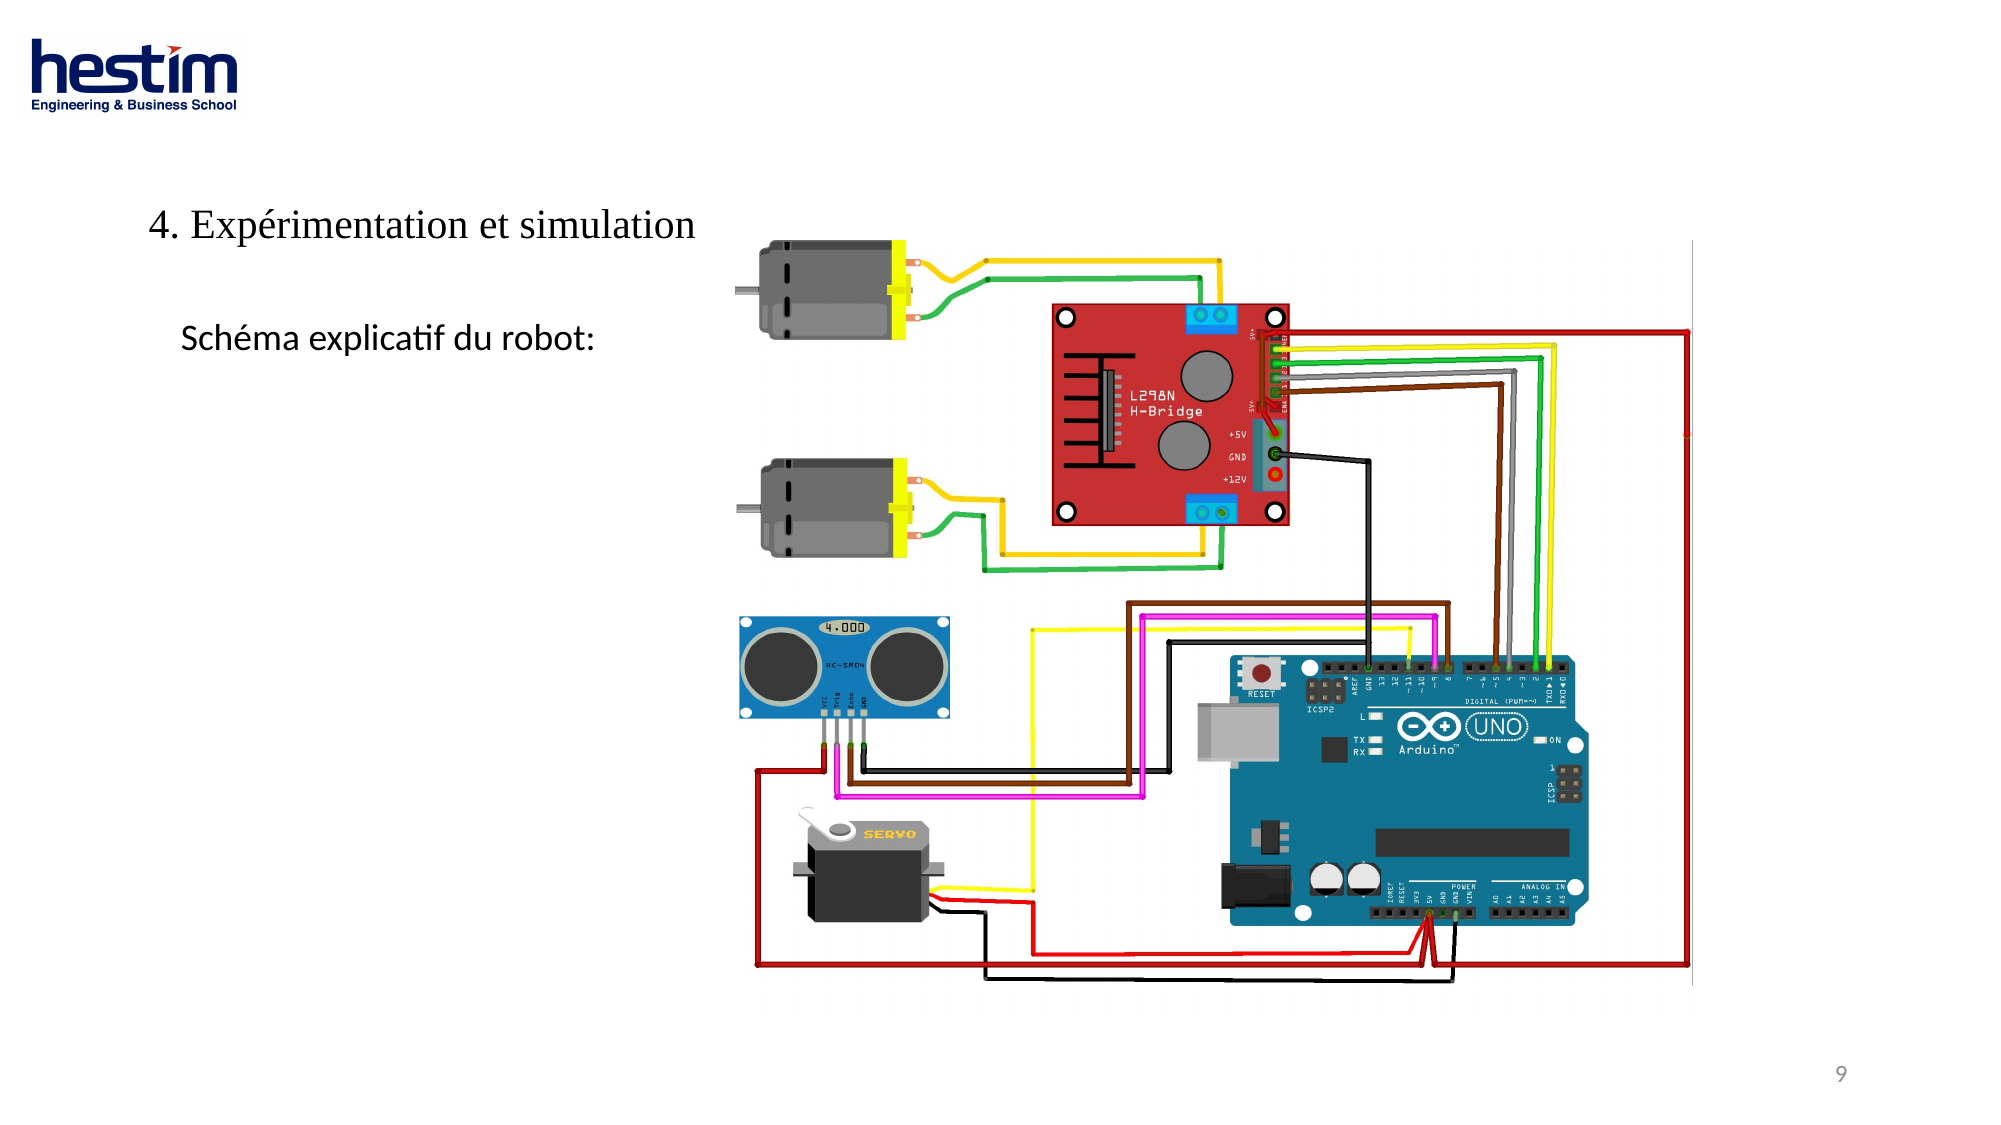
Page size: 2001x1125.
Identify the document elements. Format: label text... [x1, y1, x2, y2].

picture [19, 33, 248, 116]
text_box Schéma explicatif du robot: [166, 305, 628, 365]
picture [735, 240, 1693, 1016]
slide_number 9 [1412, 1042, 1863, 1103]
title 4. Expérimentation et simulation [133, 172, 1859, 279]
